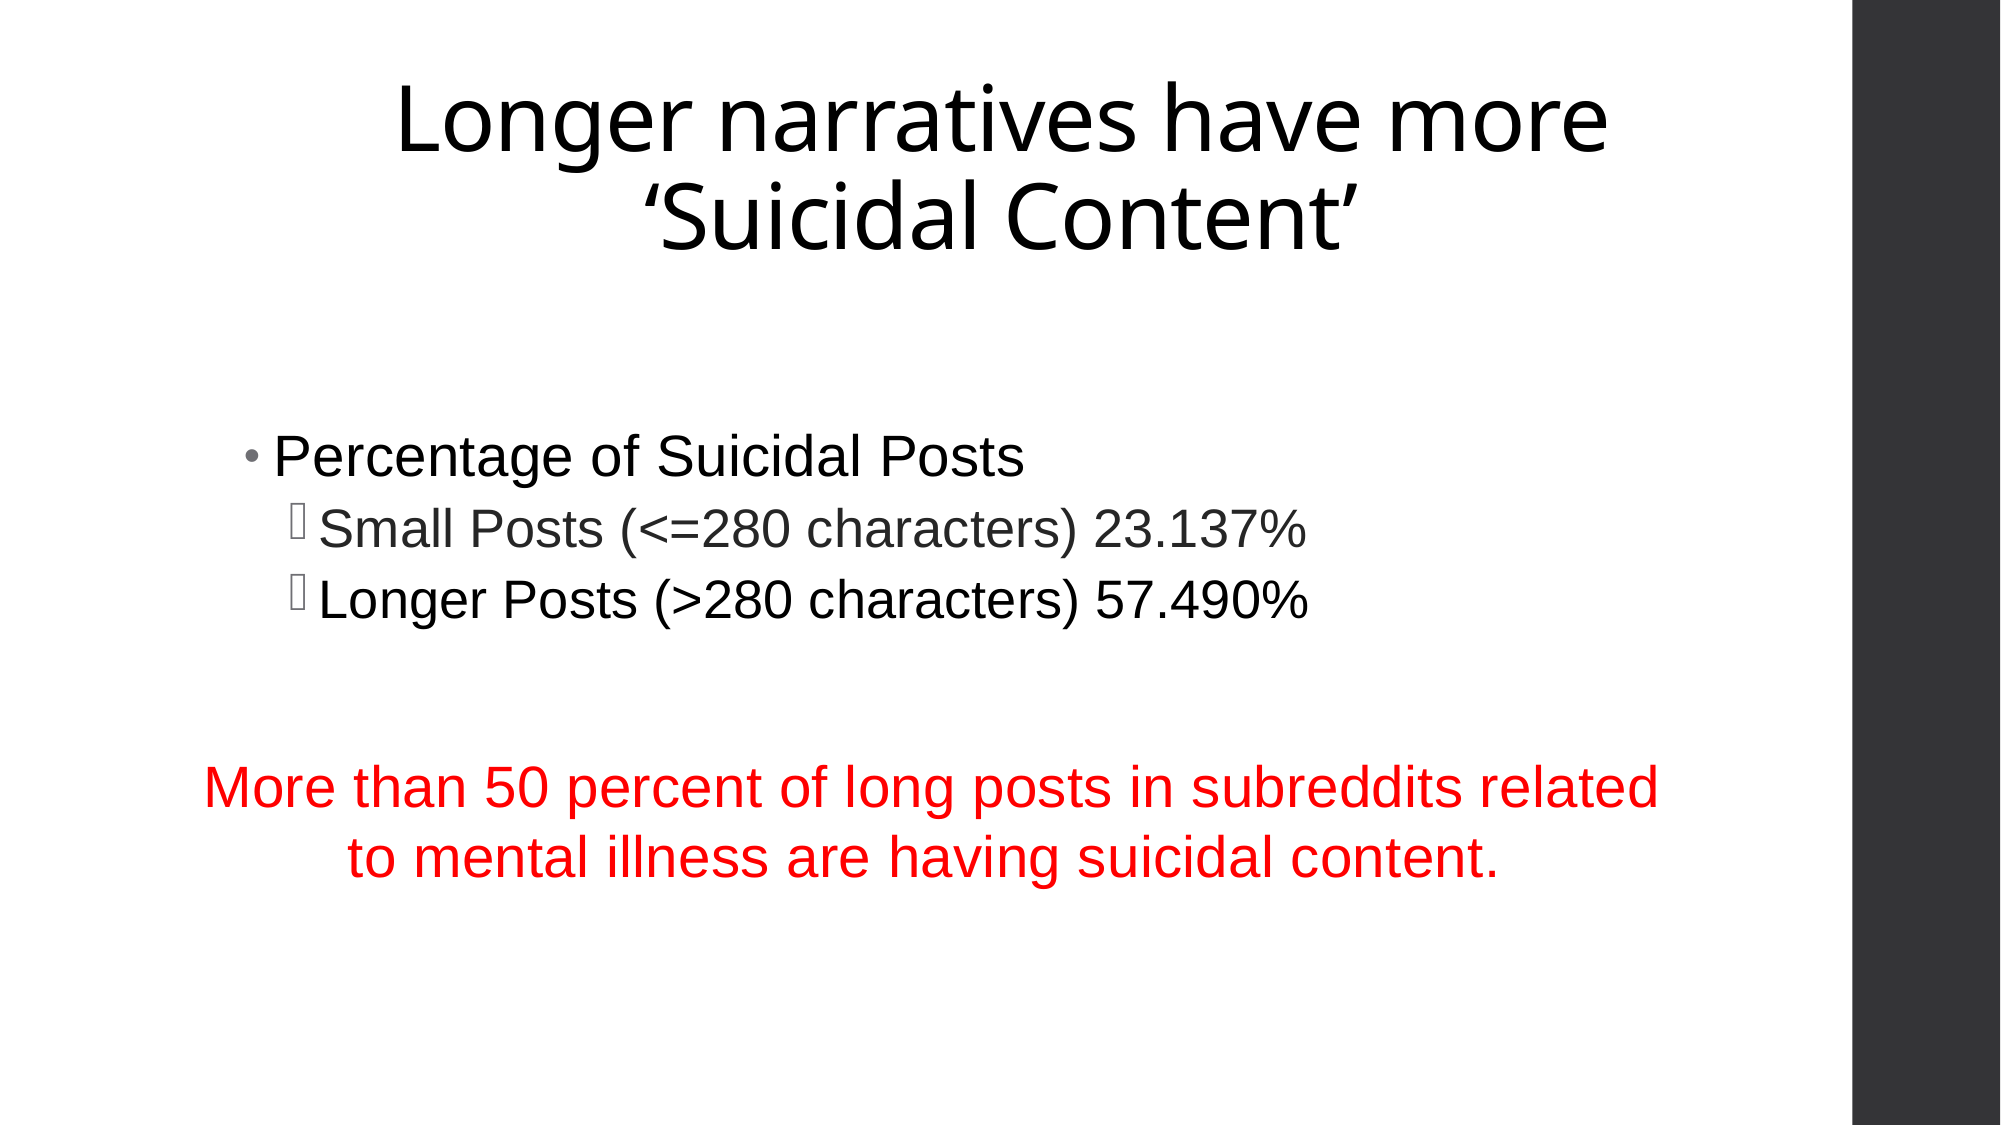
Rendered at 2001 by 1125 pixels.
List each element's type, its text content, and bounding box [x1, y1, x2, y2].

text_box More than 50 percent of long posts in subreddits related to mental illness are having suicidal content. [159, 742, 1707, 897]
title Longer narratives have more ‘Suicidal Content’ [206, 60, 1797, 278]
list Percentage of Suicidal Posts Small Posts (<=280 characters) 23.137% Longer Posts (>280 characters) 57.490% [228, 325, 1560, 742]
